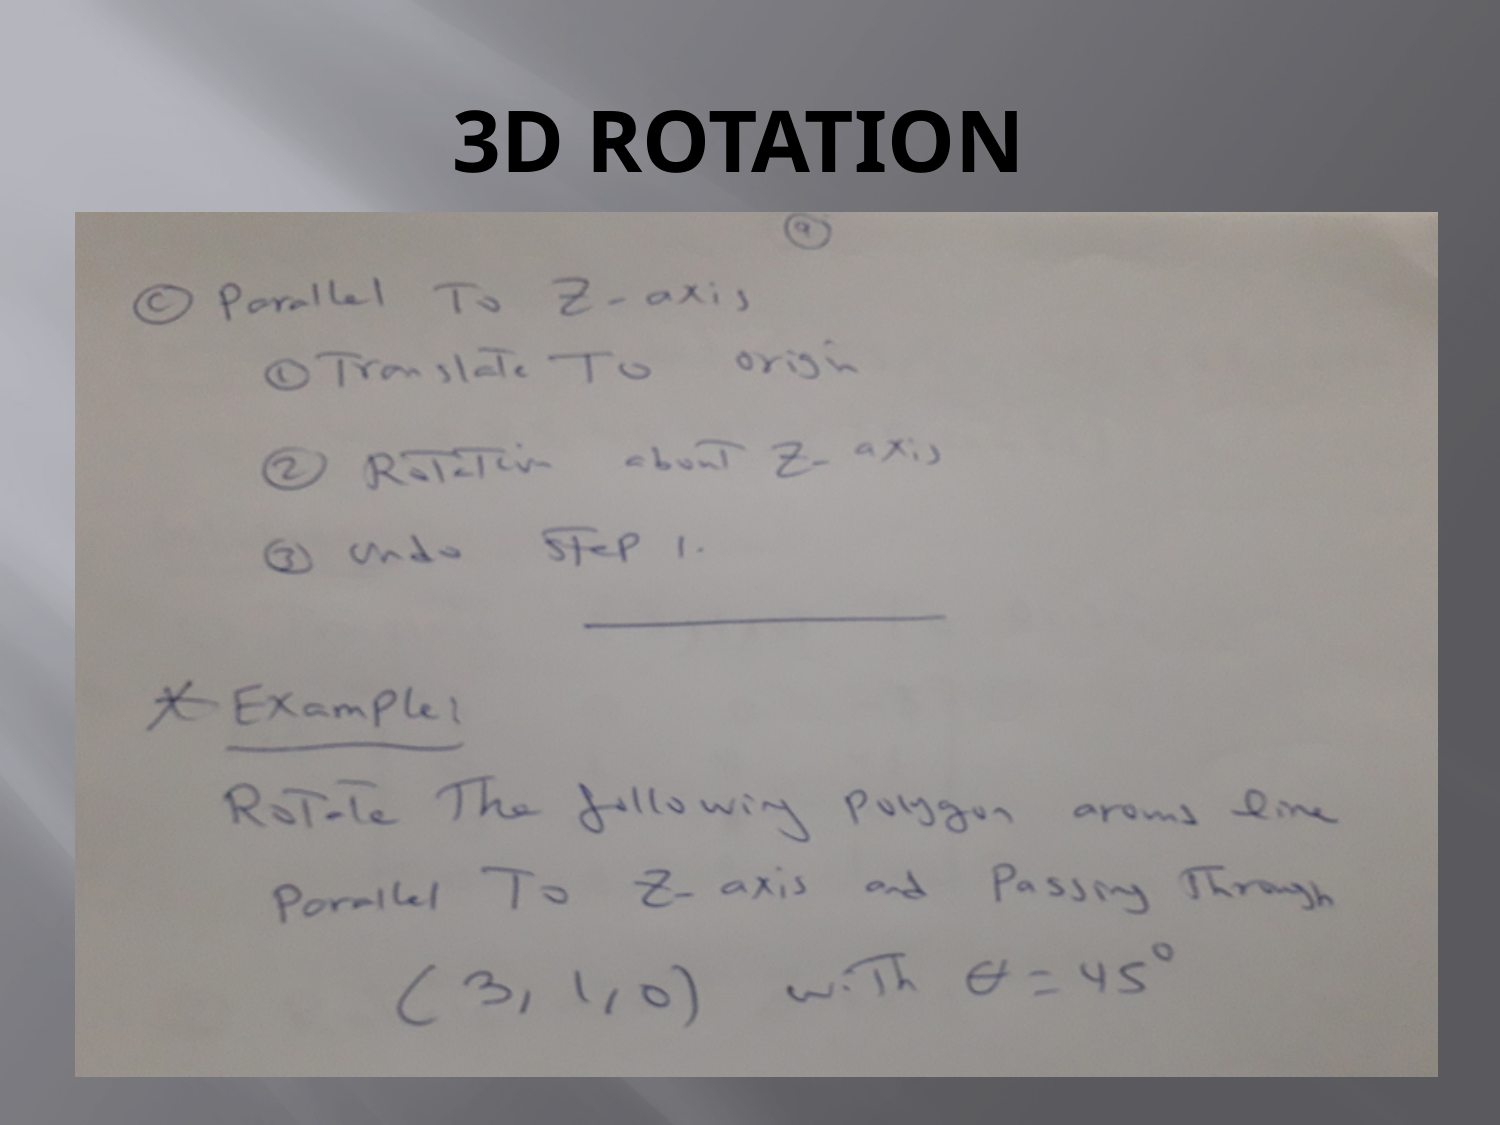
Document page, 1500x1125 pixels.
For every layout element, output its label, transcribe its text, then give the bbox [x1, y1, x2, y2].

title 3D ROTATION [75, 45, 1425, 212]
picture [74, 212, 1438, 1077]
